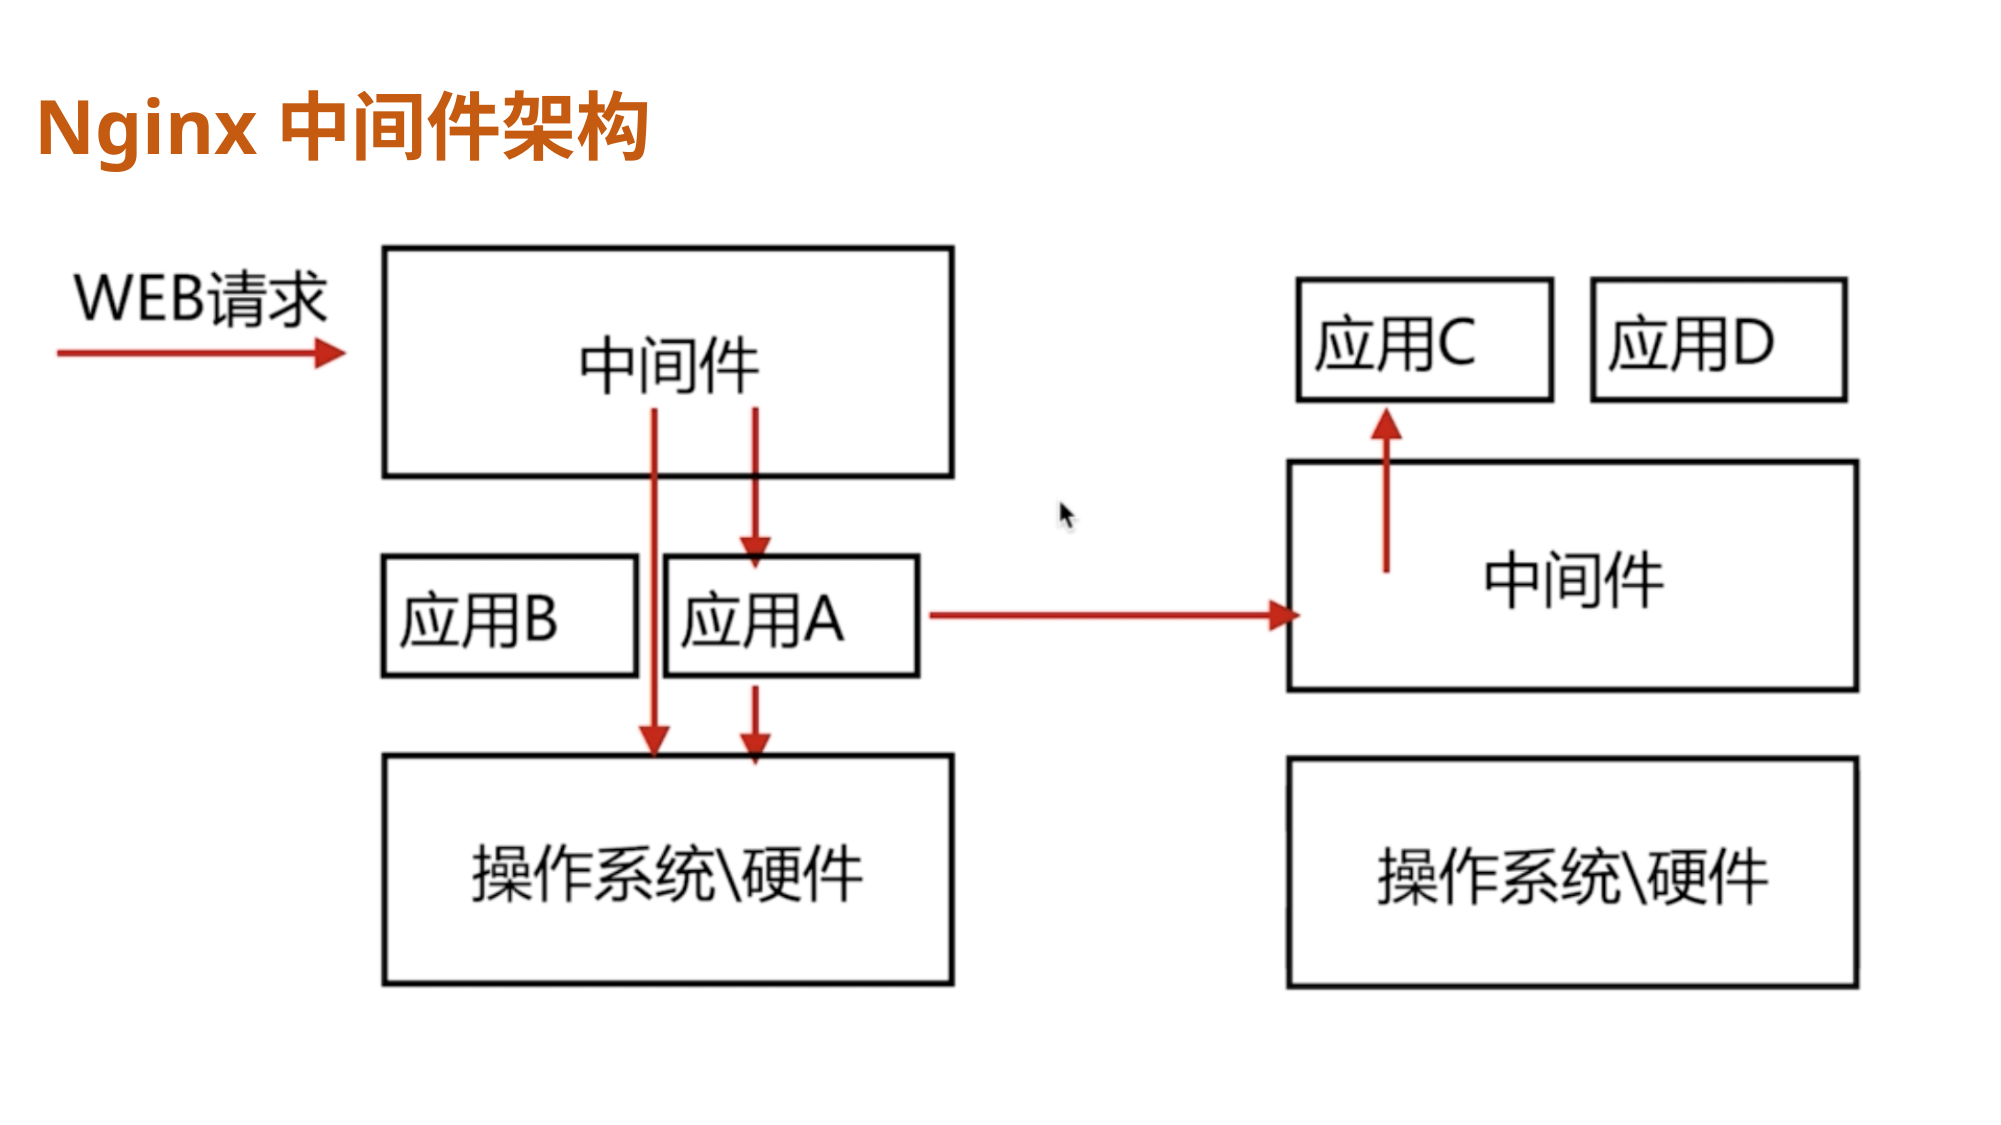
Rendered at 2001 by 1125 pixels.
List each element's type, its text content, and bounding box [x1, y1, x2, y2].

picture [16, 226, 2000, 1040]
title Nginx中间件架构 [0, 0, 1102, 179]
